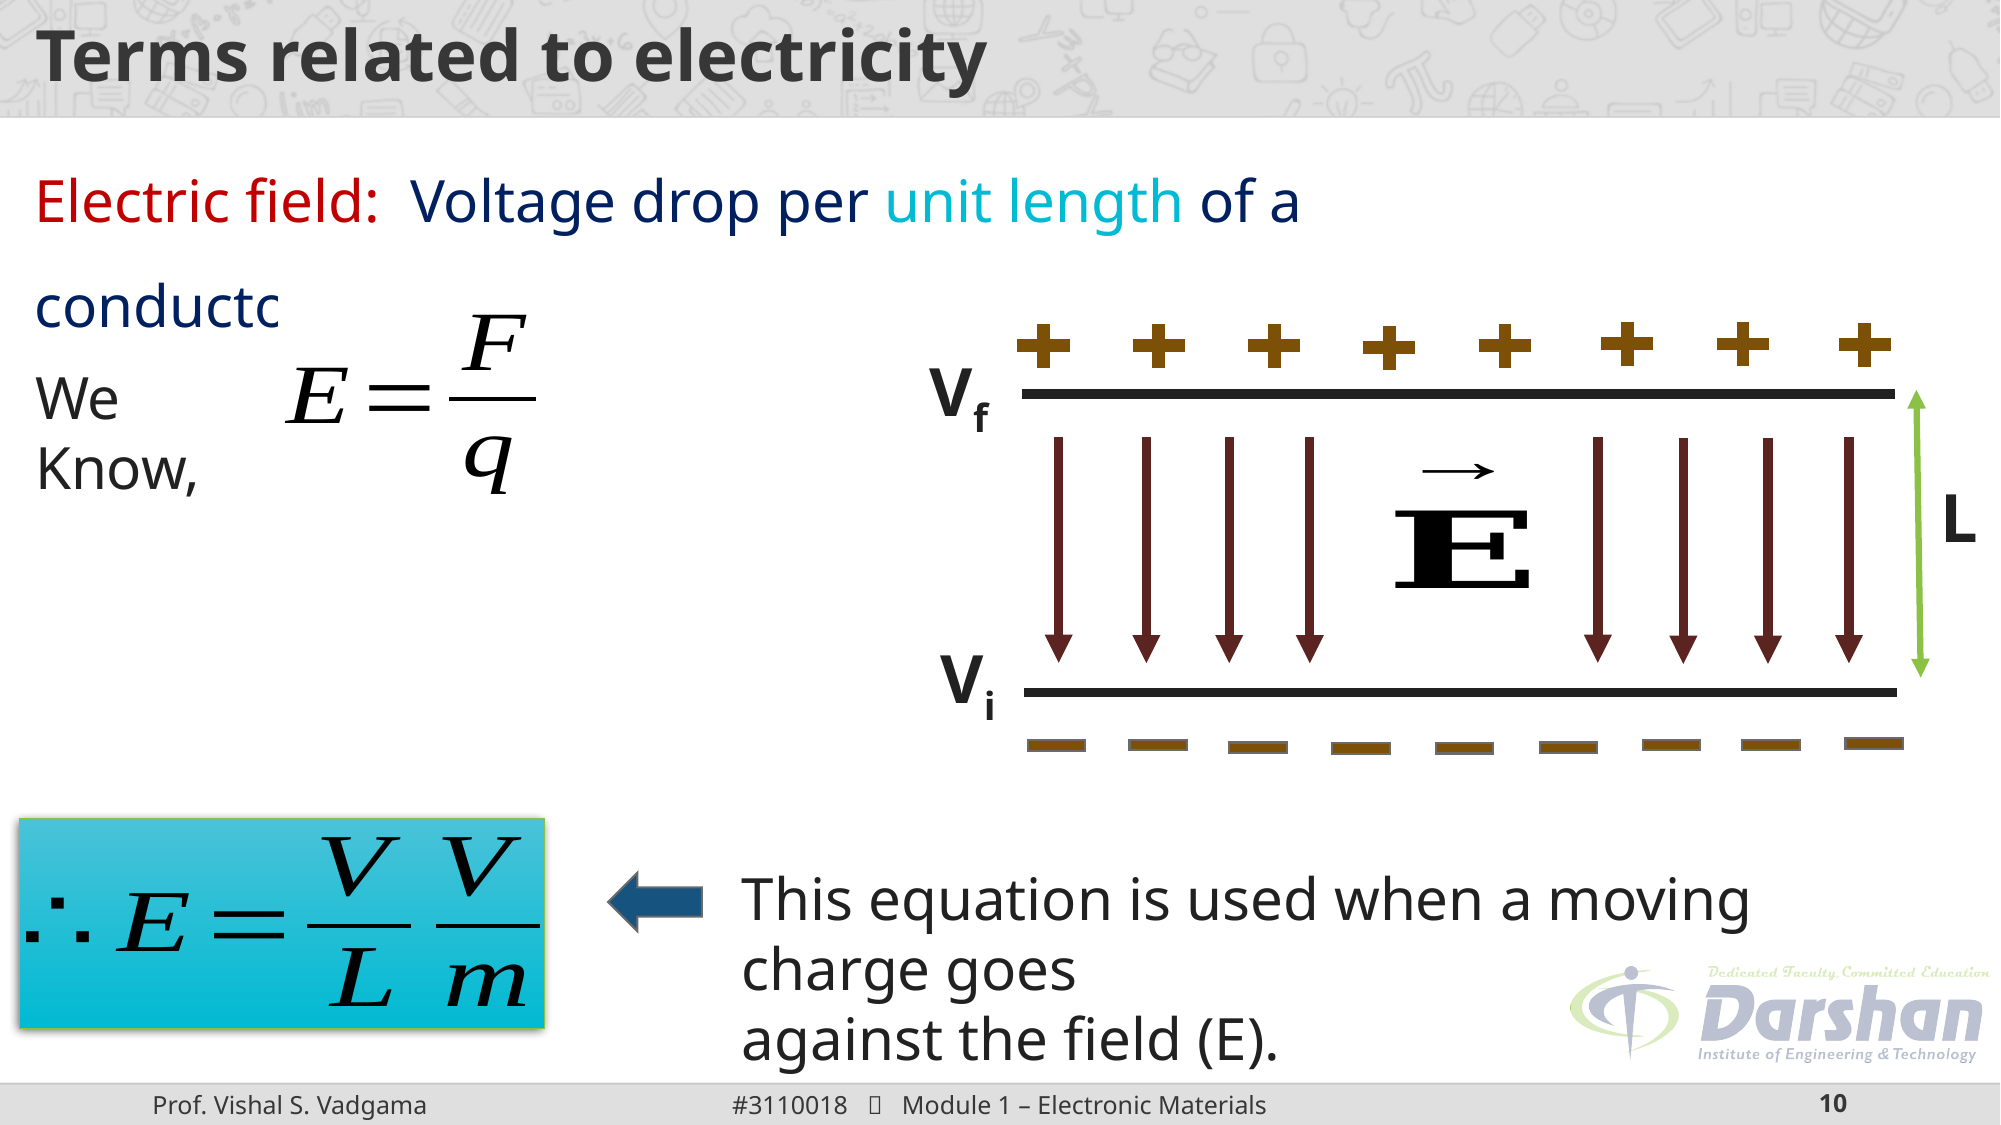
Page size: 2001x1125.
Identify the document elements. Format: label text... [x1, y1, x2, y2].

text_box The Schrodinger’s equations are: [1929, 966, 1990, 1063]
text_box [1006, 312, 1902, 379]
text_box Vf [914, 341, 1004, 448]
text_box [1017, 721, 1914, 771]
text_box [1058, 436, 1849, 664]
title Terms related to electricity [0, 0, 2000, 117]
text_box [606, 870, 703, 934]
text_box Vi [925, 629, 1011, 736]
text_box This equation is used when a moving charge goes against the field (E). [727, 854, 1929, 1080]
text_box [20, 296, 541, 498]
text_box L [1925, 468, 1994, 564]
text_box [1916, 389, 1921, 678]
list Electric field: Voltage drop per unit length of a conductor. [19, 121, 1387, 253]
